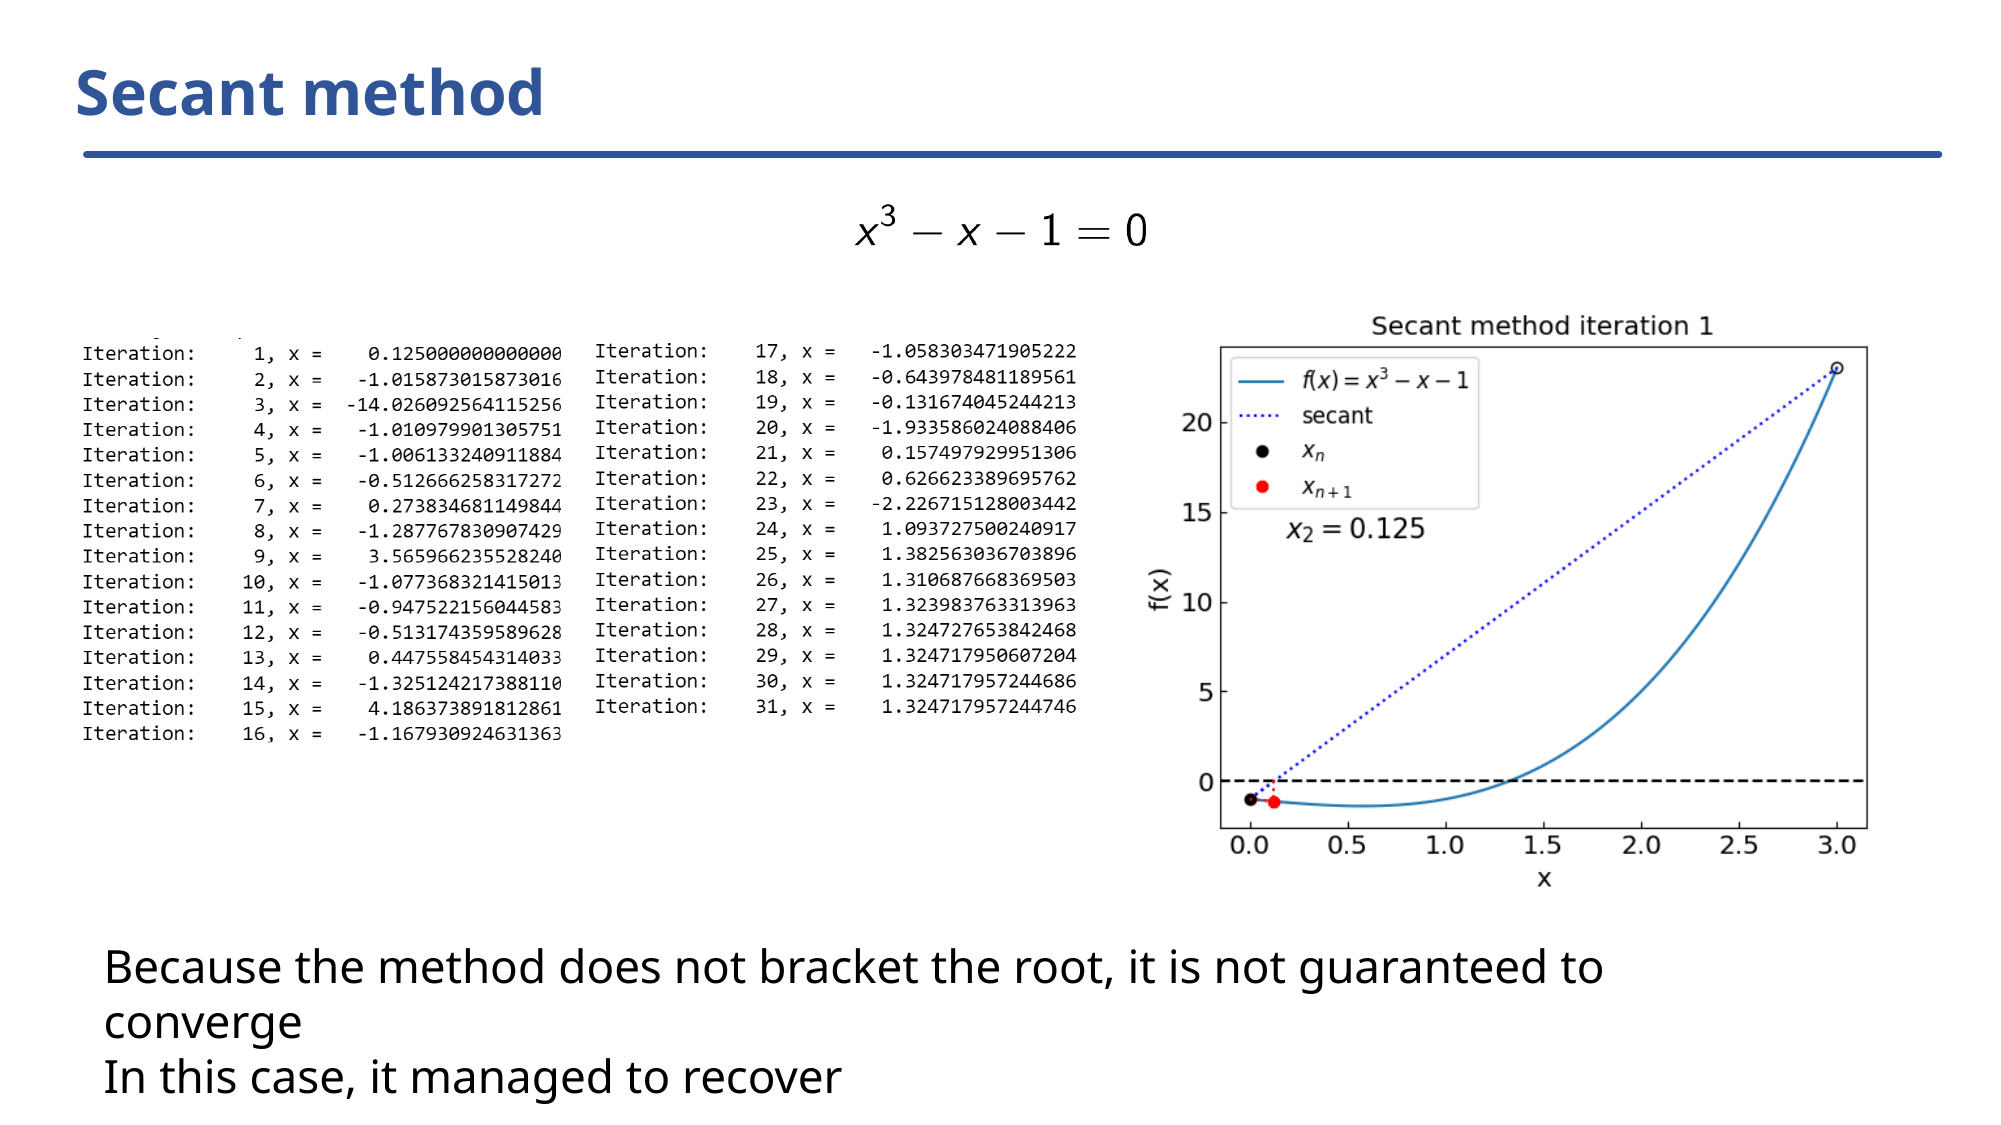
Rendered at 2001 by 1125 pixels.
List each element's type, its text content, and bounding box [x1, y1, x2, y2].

picture [77, 338, 561, 743]
picture [1116, 271, 1950, 897]
title Secant method [60, 0, 1940, 192]
picture [593, 338, 1078, 717]
text_box Because the method does not bracket the root, it is not guaranteed to converge In this case, it managed to recover [88, 930, 1677, 1110]
picture [854, 204, 1146, 247]
